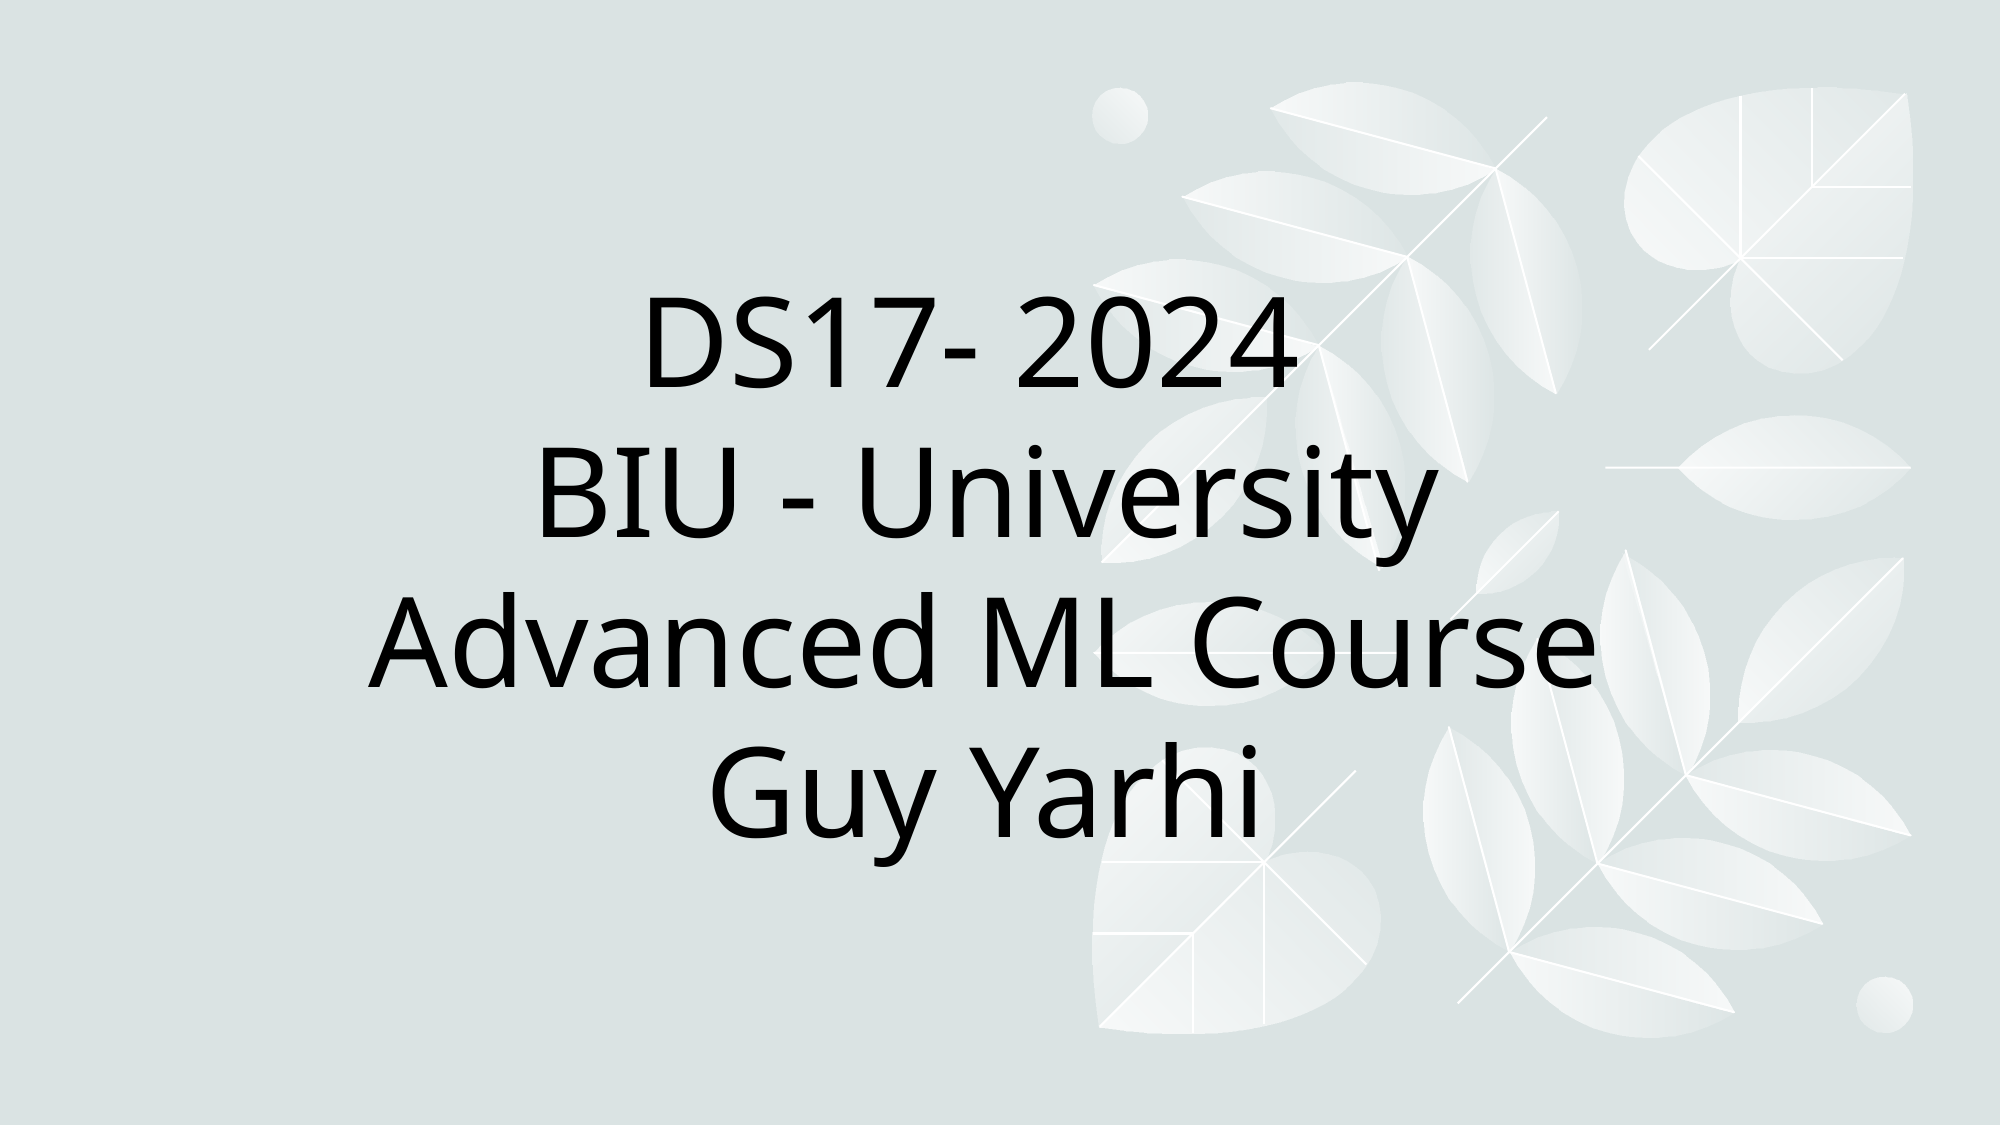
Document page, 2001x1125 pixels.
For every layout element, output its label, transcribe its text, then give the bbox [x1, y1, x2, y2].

title DS17- 2024 BIU - University Advanced ML Course Guy Yarhi [161, 48, 1809, 1076]
